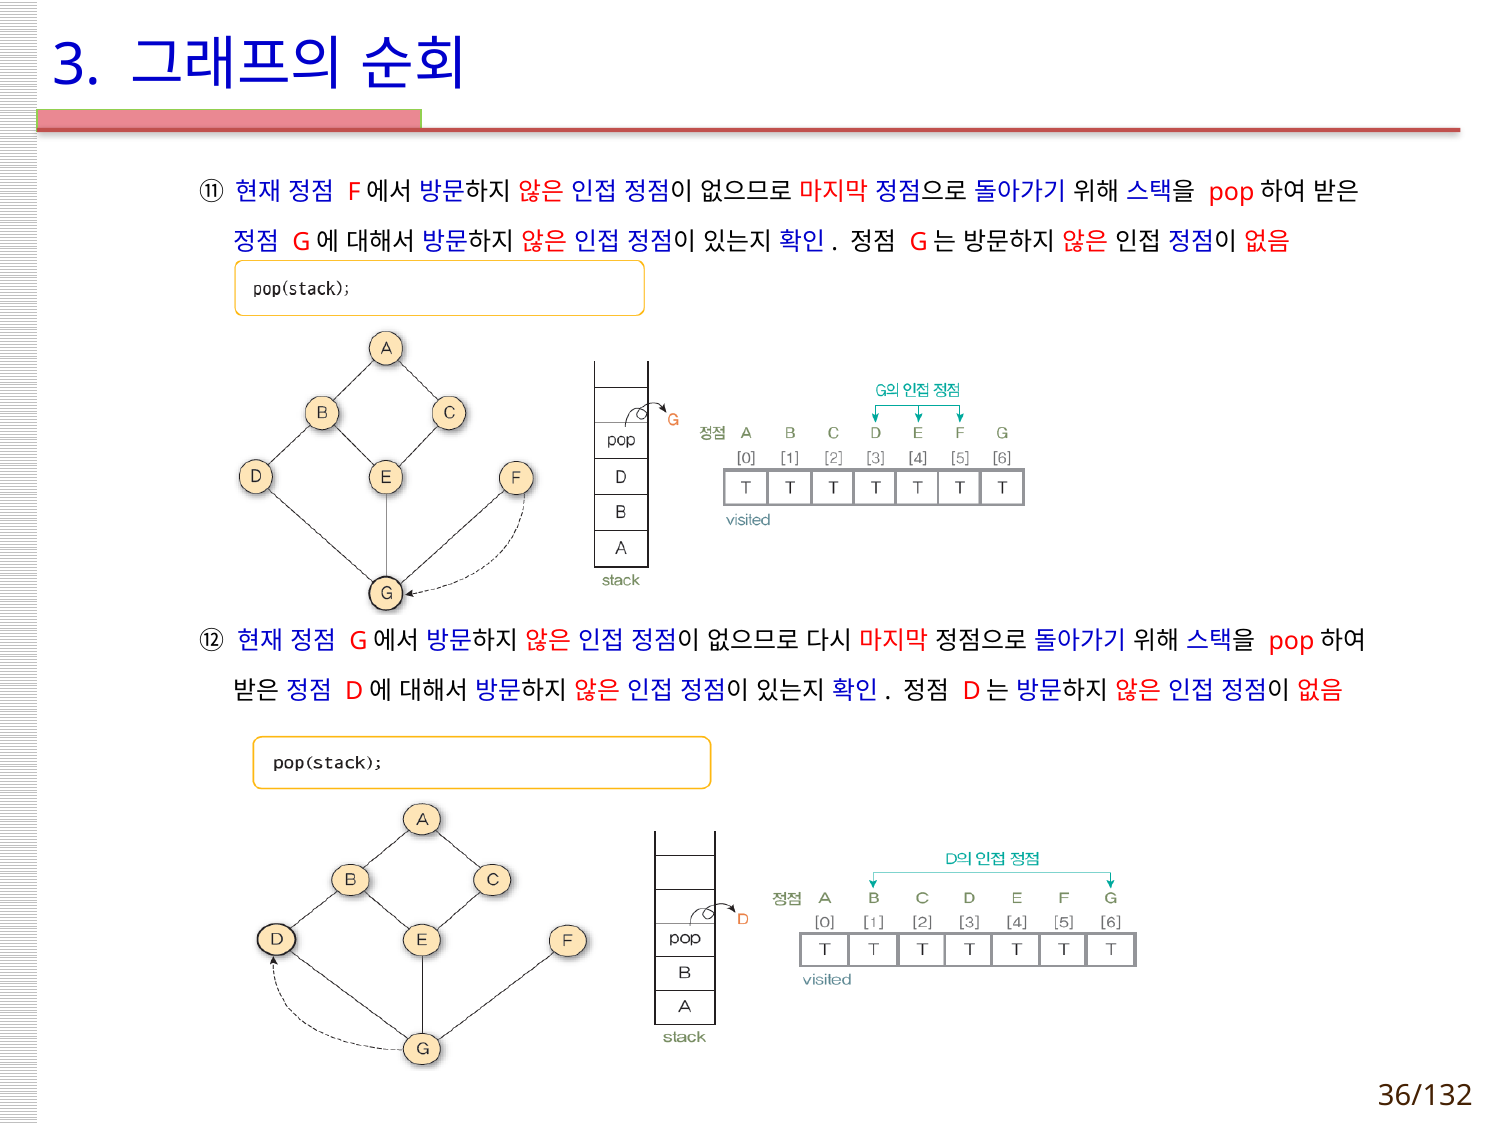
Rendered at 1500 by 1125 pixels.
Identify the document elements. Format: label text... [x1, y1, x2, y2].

picture [229, 255, 1034, 616]
list ⑪ 현재 정점 F에서 방문하지 않은 인접 정점이 없으므로 마지막 정점으로 돌아가기 위해 스택을 pop하여 받은 정점 G에 대해서 방문하지 않은 인접 정점이 있는지 확인. 정점 G는 방문하지 않은 인접 정점이 없음 ⑫ 현재 정점 G에서 방문하지 않은 인접 정점이 없으므로 다시 마지막 정점으로 돌아가기 위해 스택을 pop하여 받은 정점 D에 대해서 방문하지 않은 인접 정점이 있는지 확인. 정점 D는 방문하지 않은 인접 정점이 없음 [37, 152, 1463, 1091]
picture [241, 732, 1140, 1071]
title 3. 그래프의 순회 [37, 13, 1278, 109]
